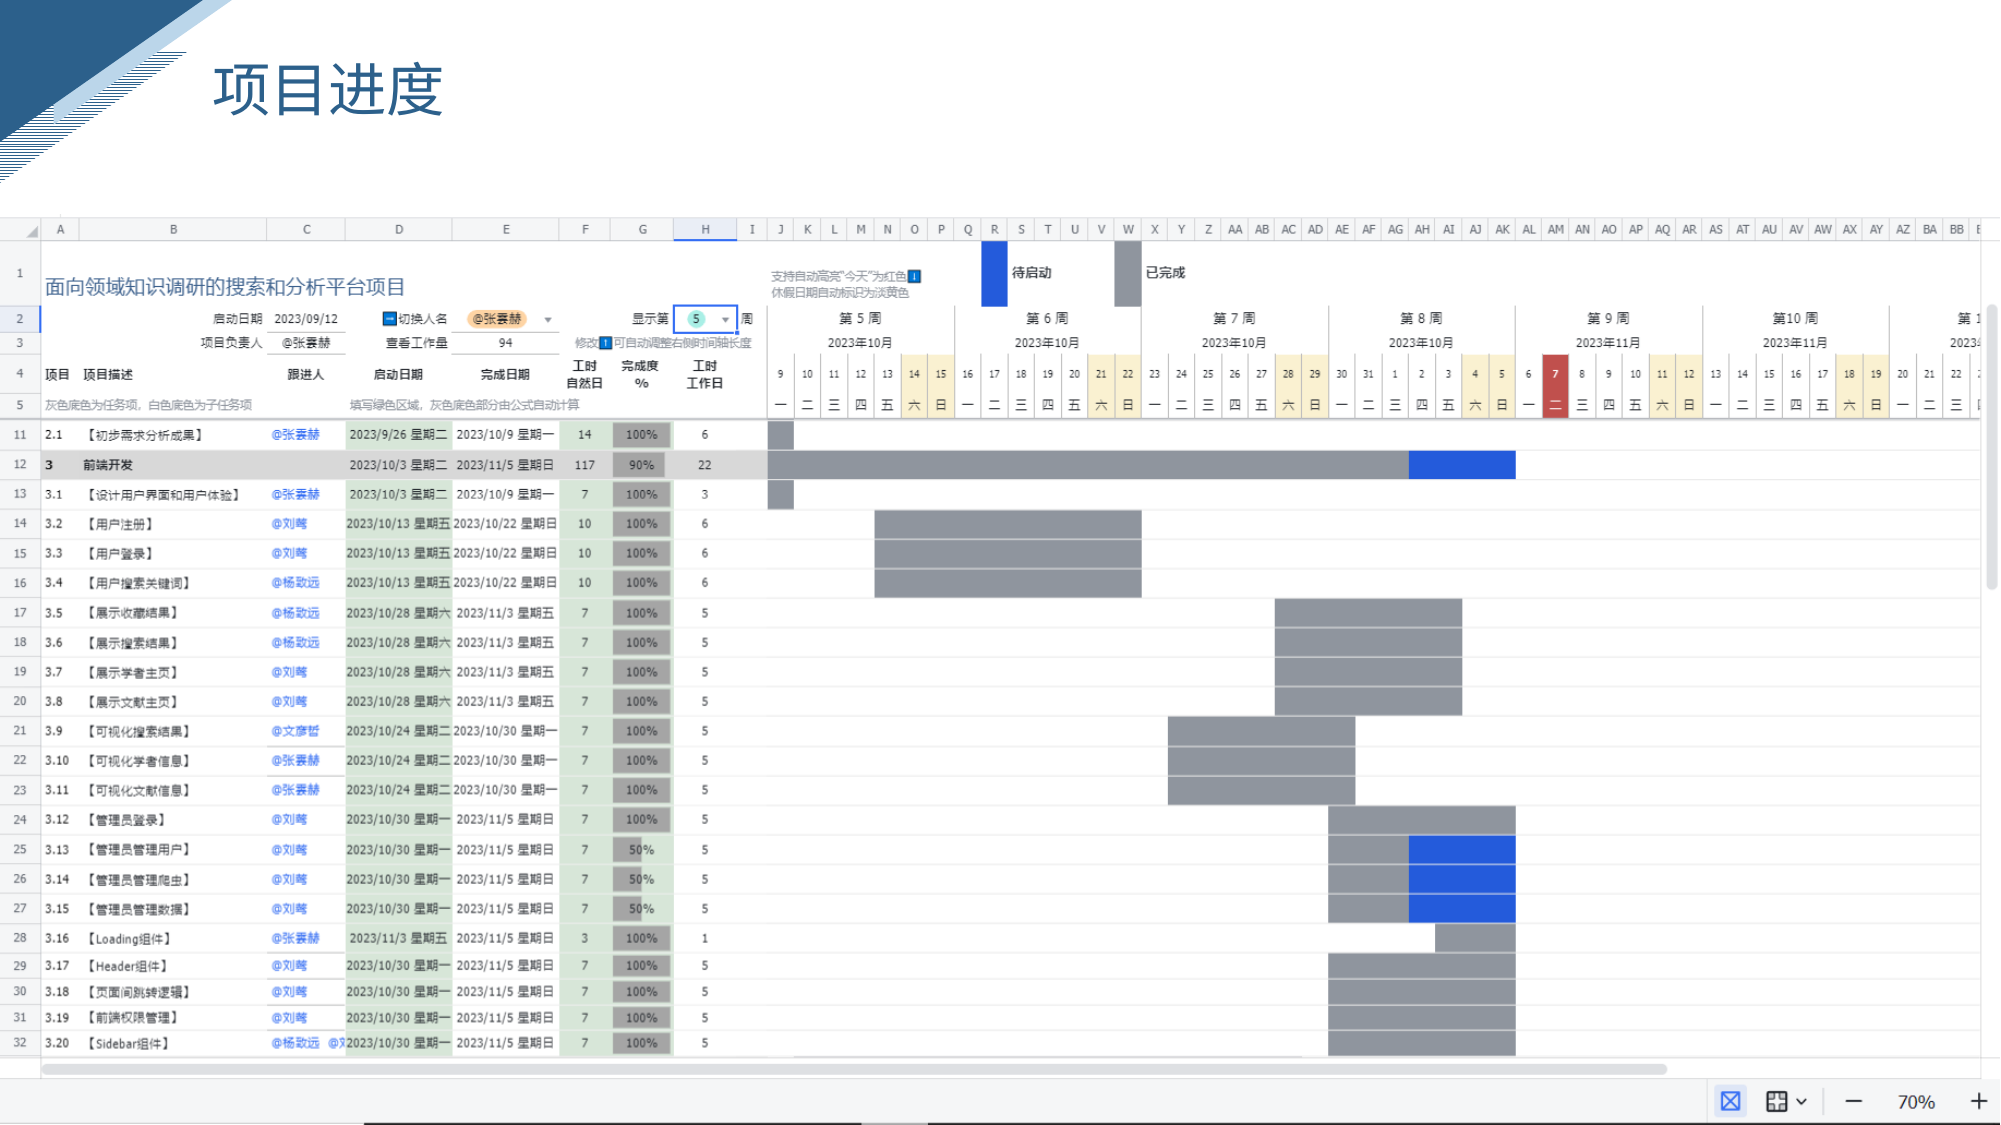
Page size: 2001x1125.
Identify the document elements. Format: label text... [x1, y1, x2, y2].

picture [0, 214, 2000, 1125]
text_box 项目进度 [197, 46, 755, 131]
